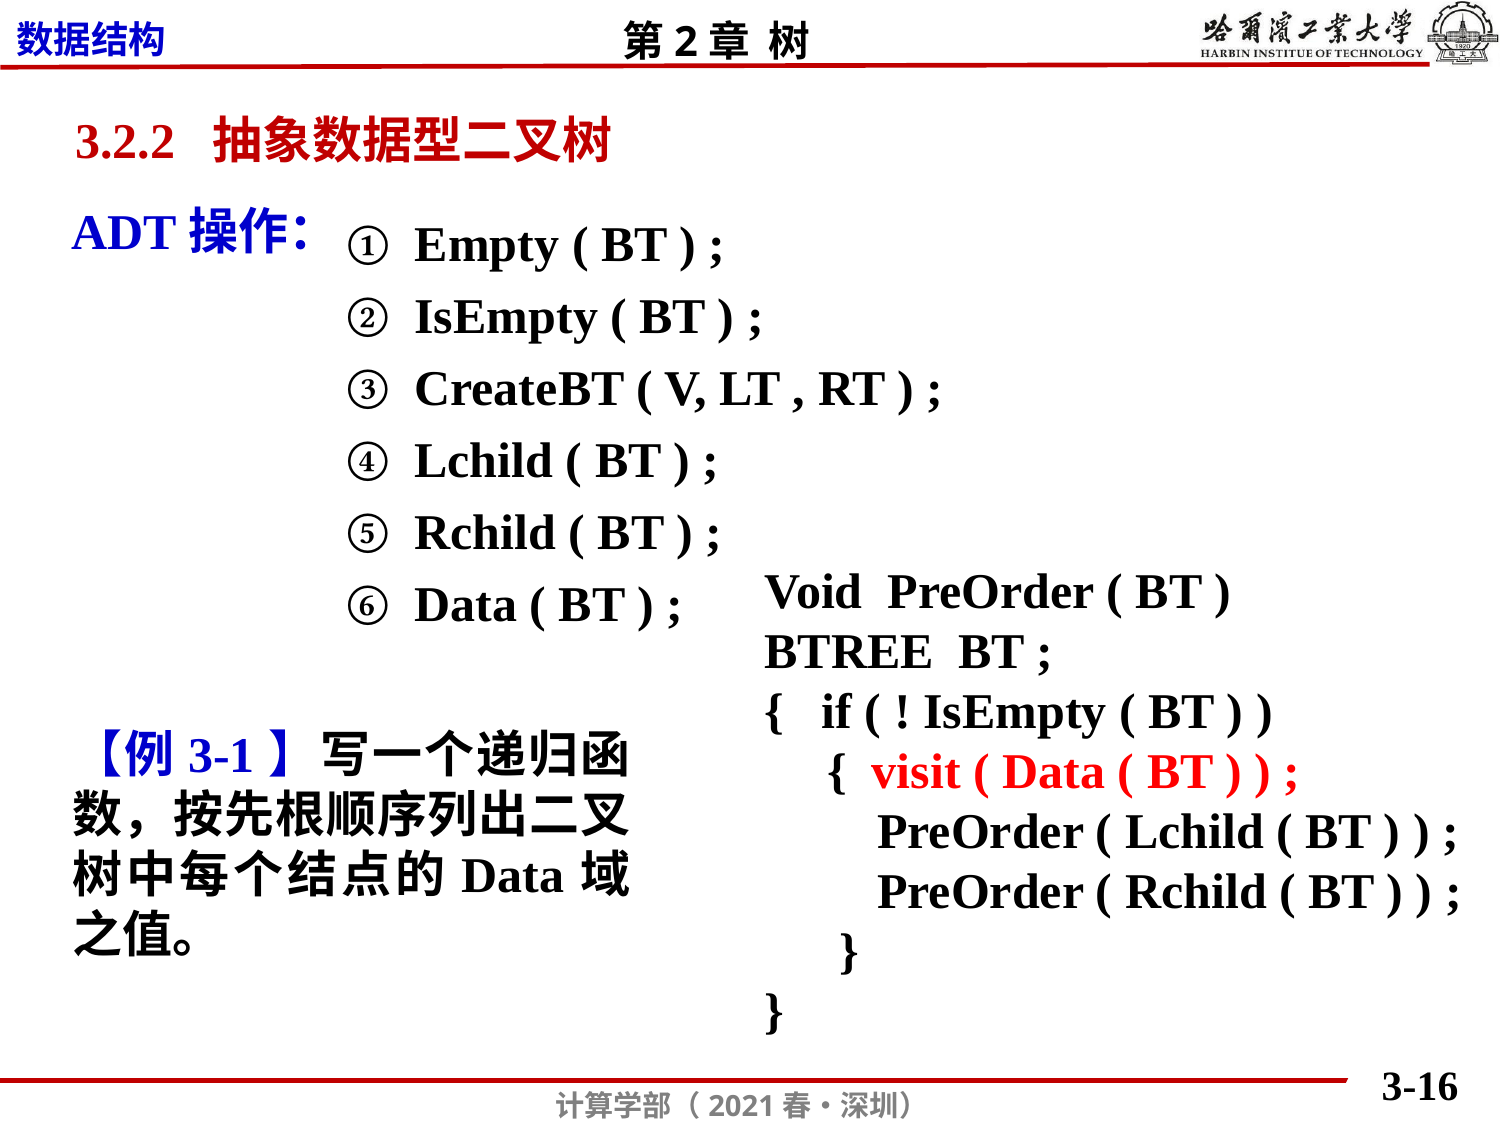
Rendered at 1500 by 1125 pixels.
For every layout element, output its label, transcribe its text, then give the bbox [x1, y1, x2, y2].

picture [1198, 1, 1500, 68]
text_box ADT操作： [56, 192, 331, 268]
text_box 【例3-1】写一个递归函数，按先根顺序列出二叉树中每个结点的Data域之值。 [57, 714, 646, 971]
text_box 3.2.2 抽象数据型二叉树 [60, 101, 627, 177]
text_box Void PreOrder ( BT ) BTREE BT ; { if ( ! IsEmpty ( BT ) ) { visit ( Data ( BT ) ) ; PreOrder ( Lchild ( BT ) ) ; PreOrder ( Rchild ( BT ) ) ; } } [749, 550, 1478, 1046]
text_box ① Empty ( BT ) ; ② IsEmpty ( BT ) ; ③ CreateBT ( V, LT , RT ) ; ④ Lchild ( BT ) ; ⑤ Rchild ( BT ) ; ⑥ Data ( BT ) ; [331, 192, 959, 640]
